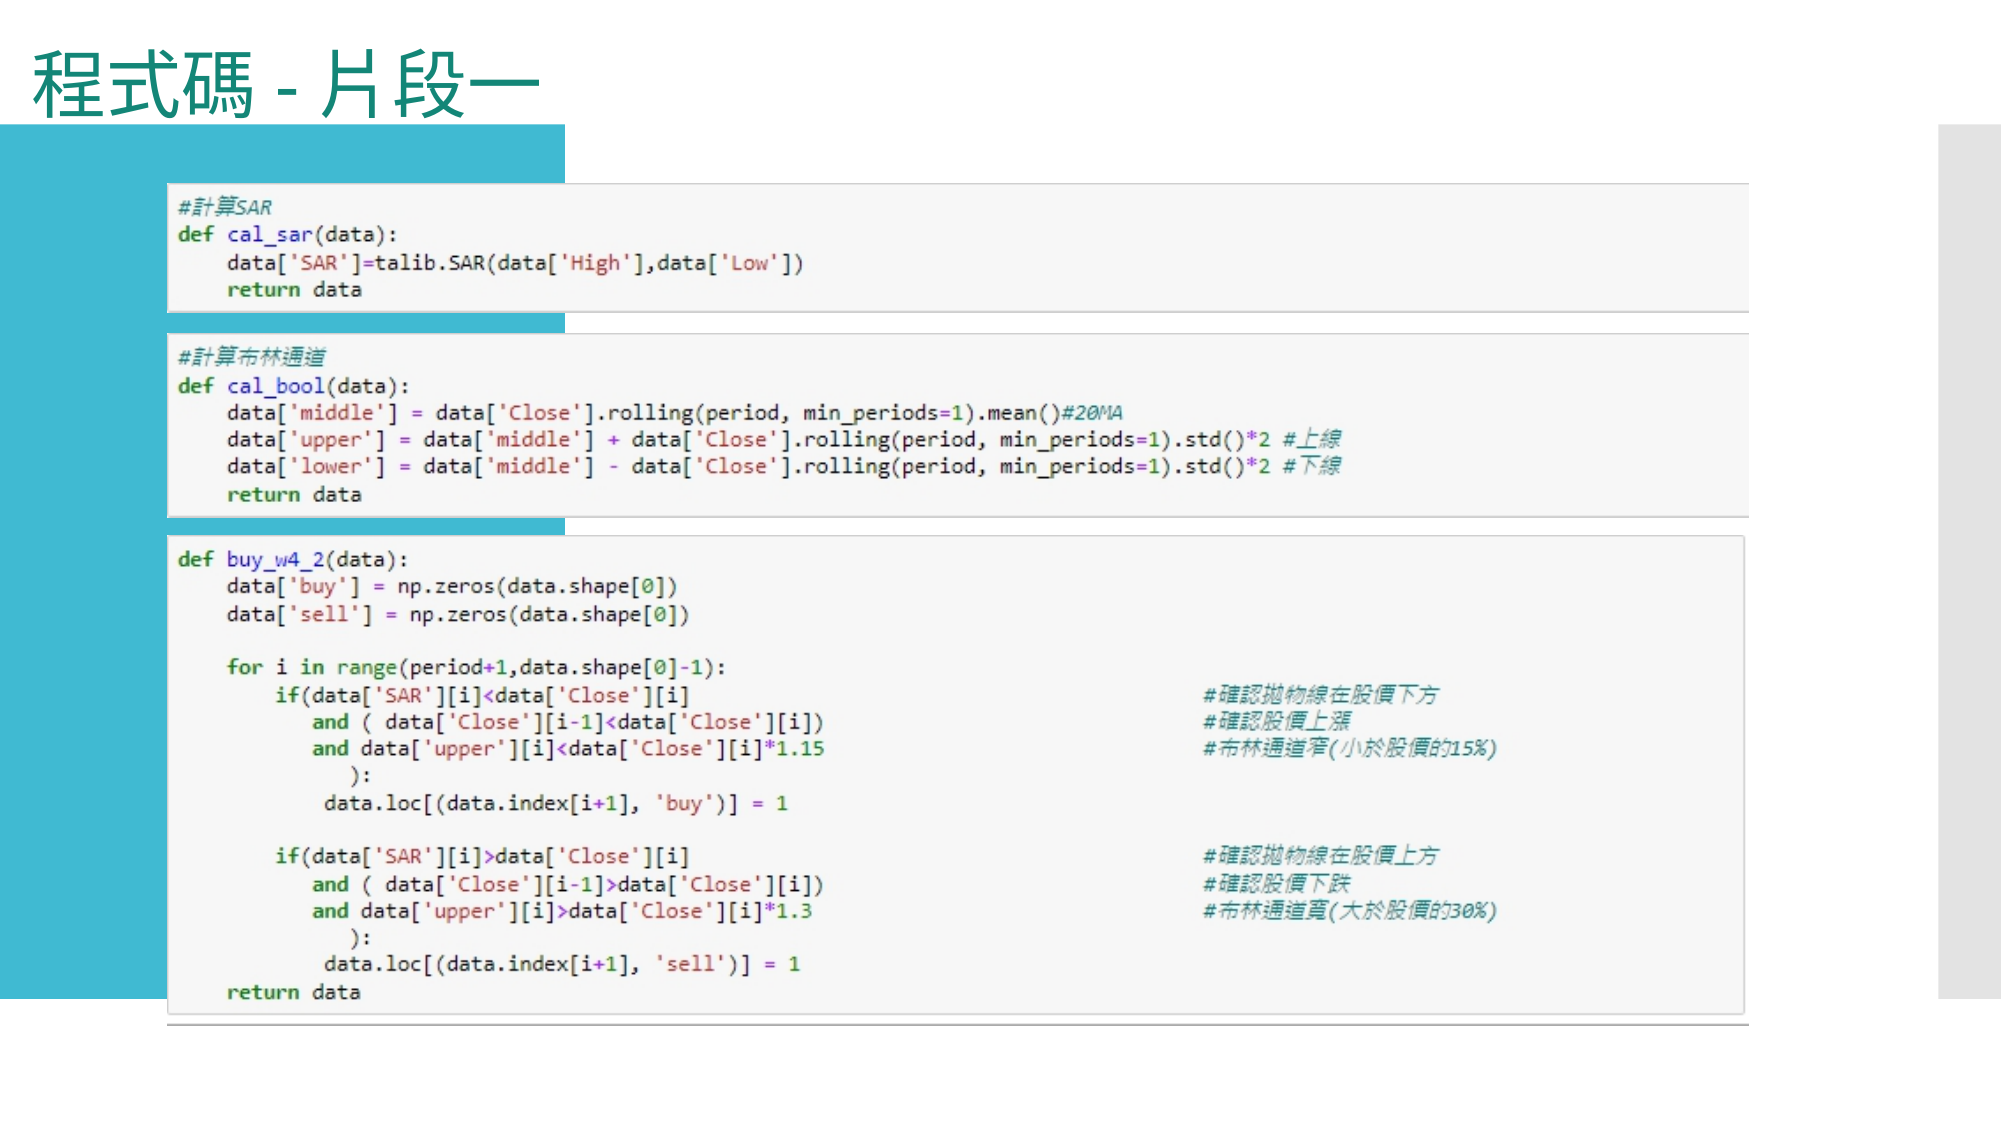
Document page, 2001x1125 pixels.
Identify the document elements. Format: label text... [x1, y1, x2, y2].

picture [167, 333, 1750, 519]
picture [167, 182, 1750, 313]
picture [167, 535, 1749, 1026]
title 程式碼-片段一 [16, 0, 786, 212]
